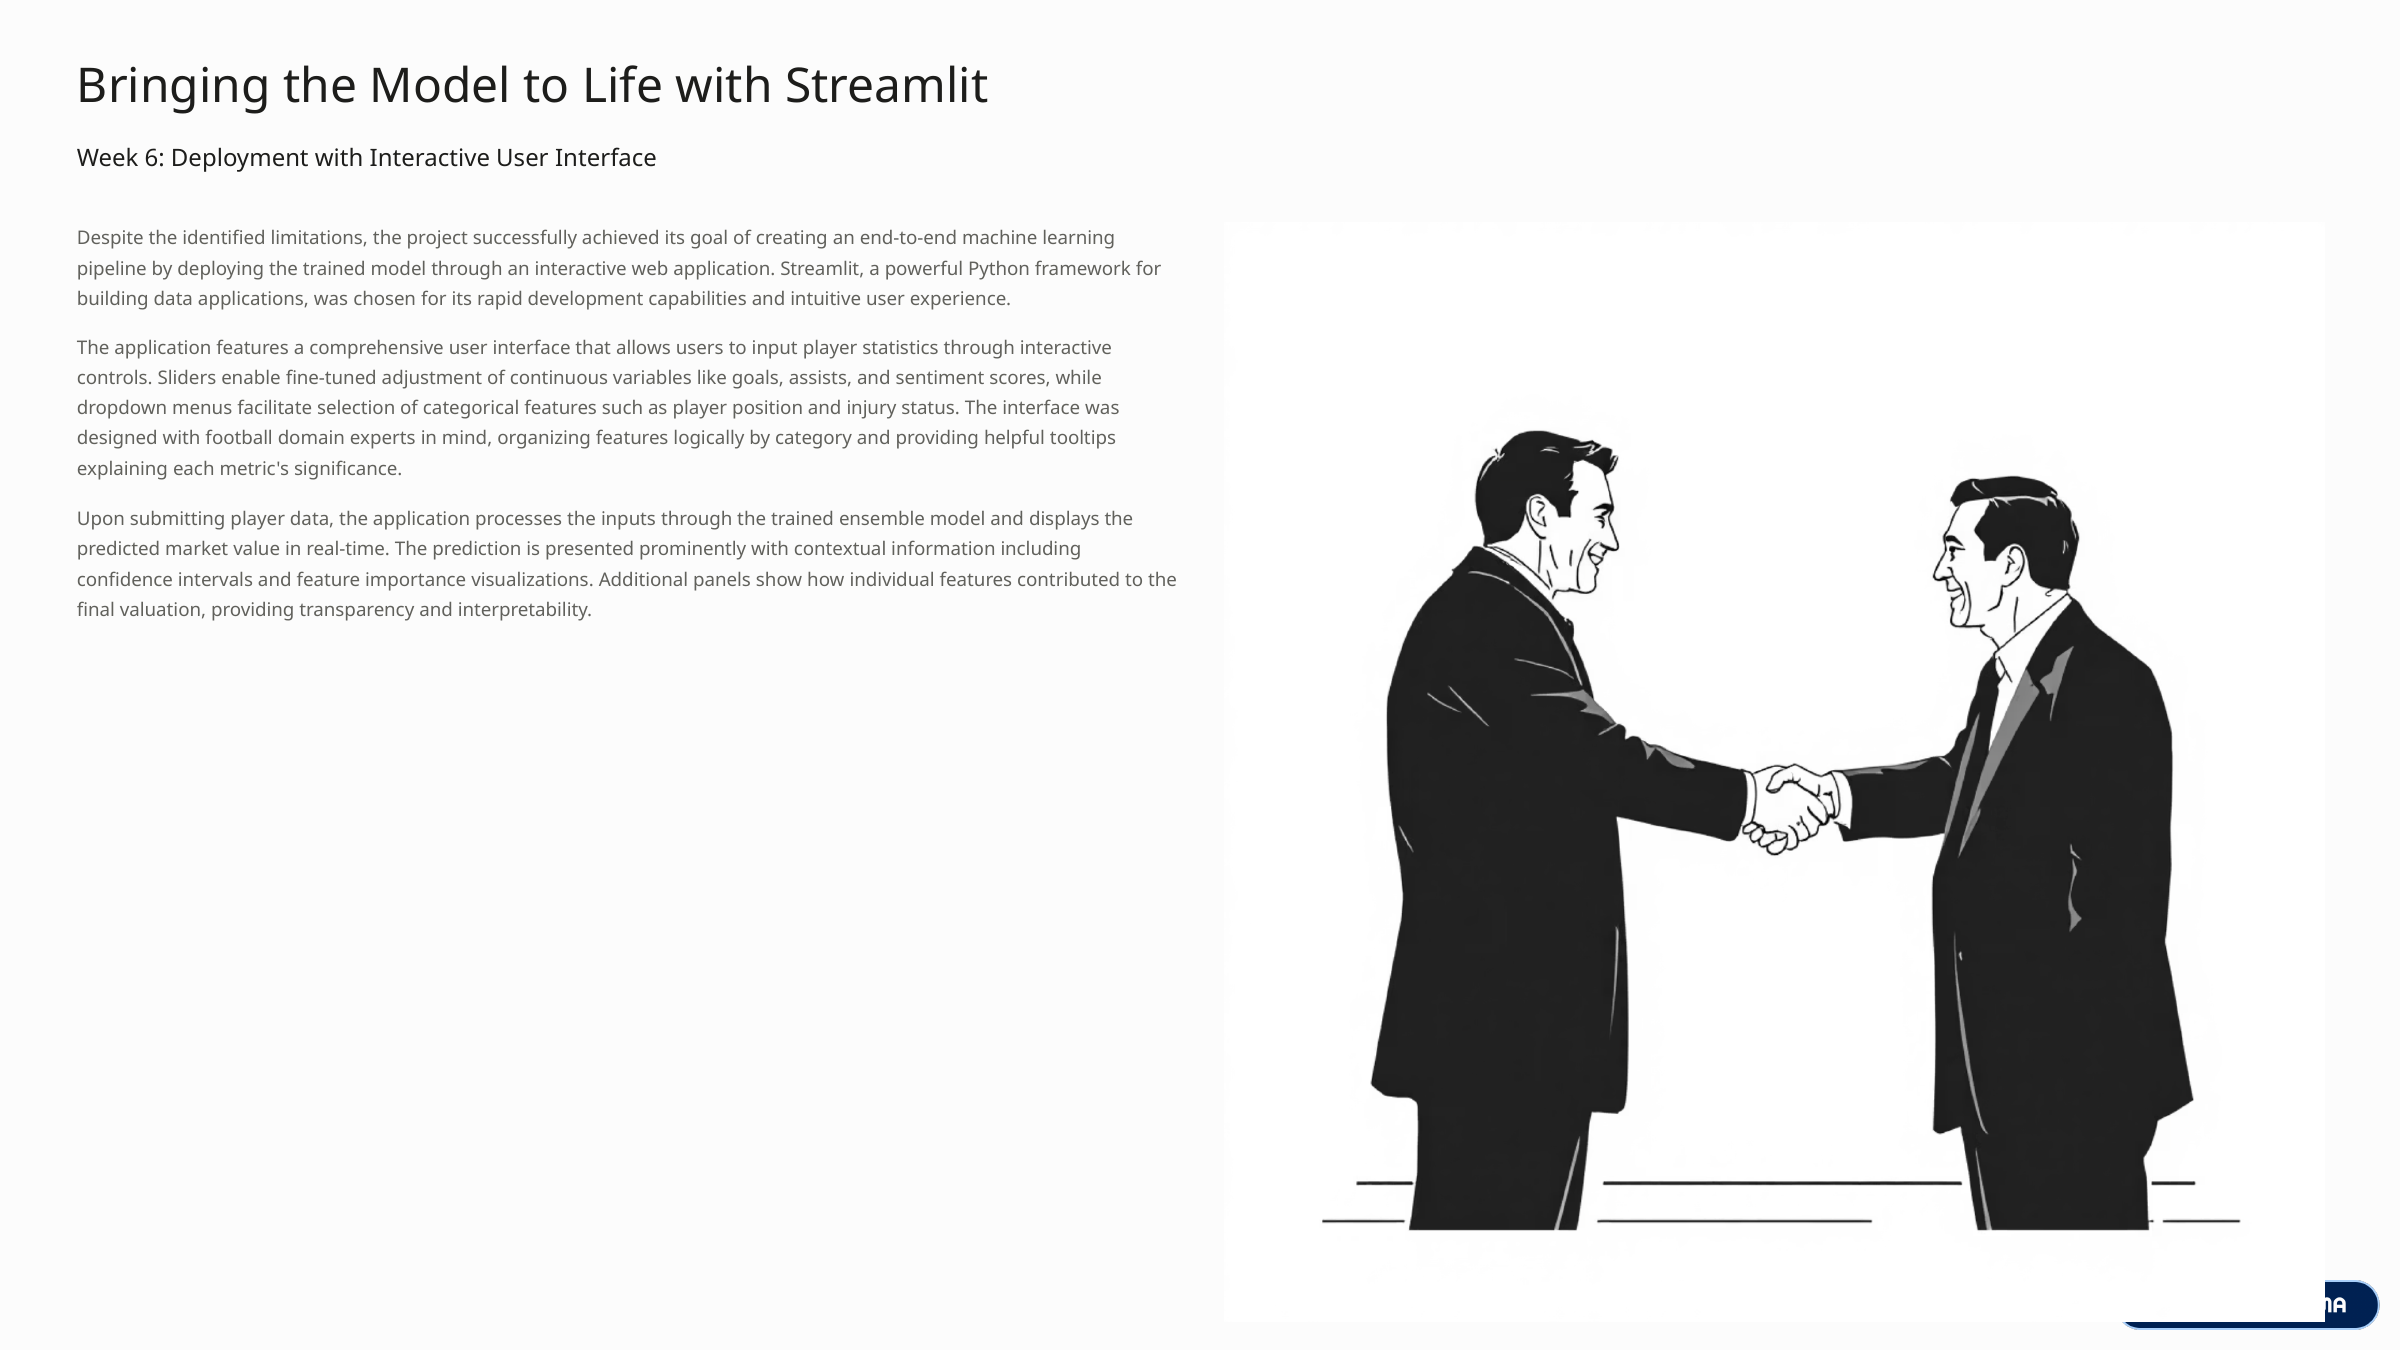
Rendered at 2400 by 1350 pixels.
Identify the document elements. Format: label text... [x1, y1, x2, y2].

text_box Week 6: Deployment with Interactive User Interface [76, 141, 706, 172]
text_box Despite the identified limitations, the project successfully achieved its goal of creating an end-to-end machine learning pipeline by deploying the trained model through an interactive web application. Streamlit, a powerful Python framework for building data applications, was chosen for its rapid development capabilities and intuitive user experience. [76, 218, 1177, 311]
text_box Bringing the Model to Life with Streamlit [76, 52, 1053, 114]
text_box Upon submitting player data, the application processes the inputs through the trained ensemble model and displays the predicted market value in real-time. The prediction is presented prominently with contextual information including confidence intervals and feature importance visualizations. Additional panels show how individual features contributed to the final valuation, providing transparency and interpretability. [76, 499, 1177, 623]
text_box The application features a comprehensive user interface that allows users to input player statistics through interactive controls. Sliders enable fine-tuned adjustment of continuous variables like goals, assists, and sentiment scores, while dropdown menus facilitate selection of categorical features such as player position and injury status. The interface was designed with football domain experts in mind, organizing features logically by category and providing helpful tooltips explaining each metric's significance. [76, 327, 1177, 482]
picture [1224, 222, 2389, 1339]
